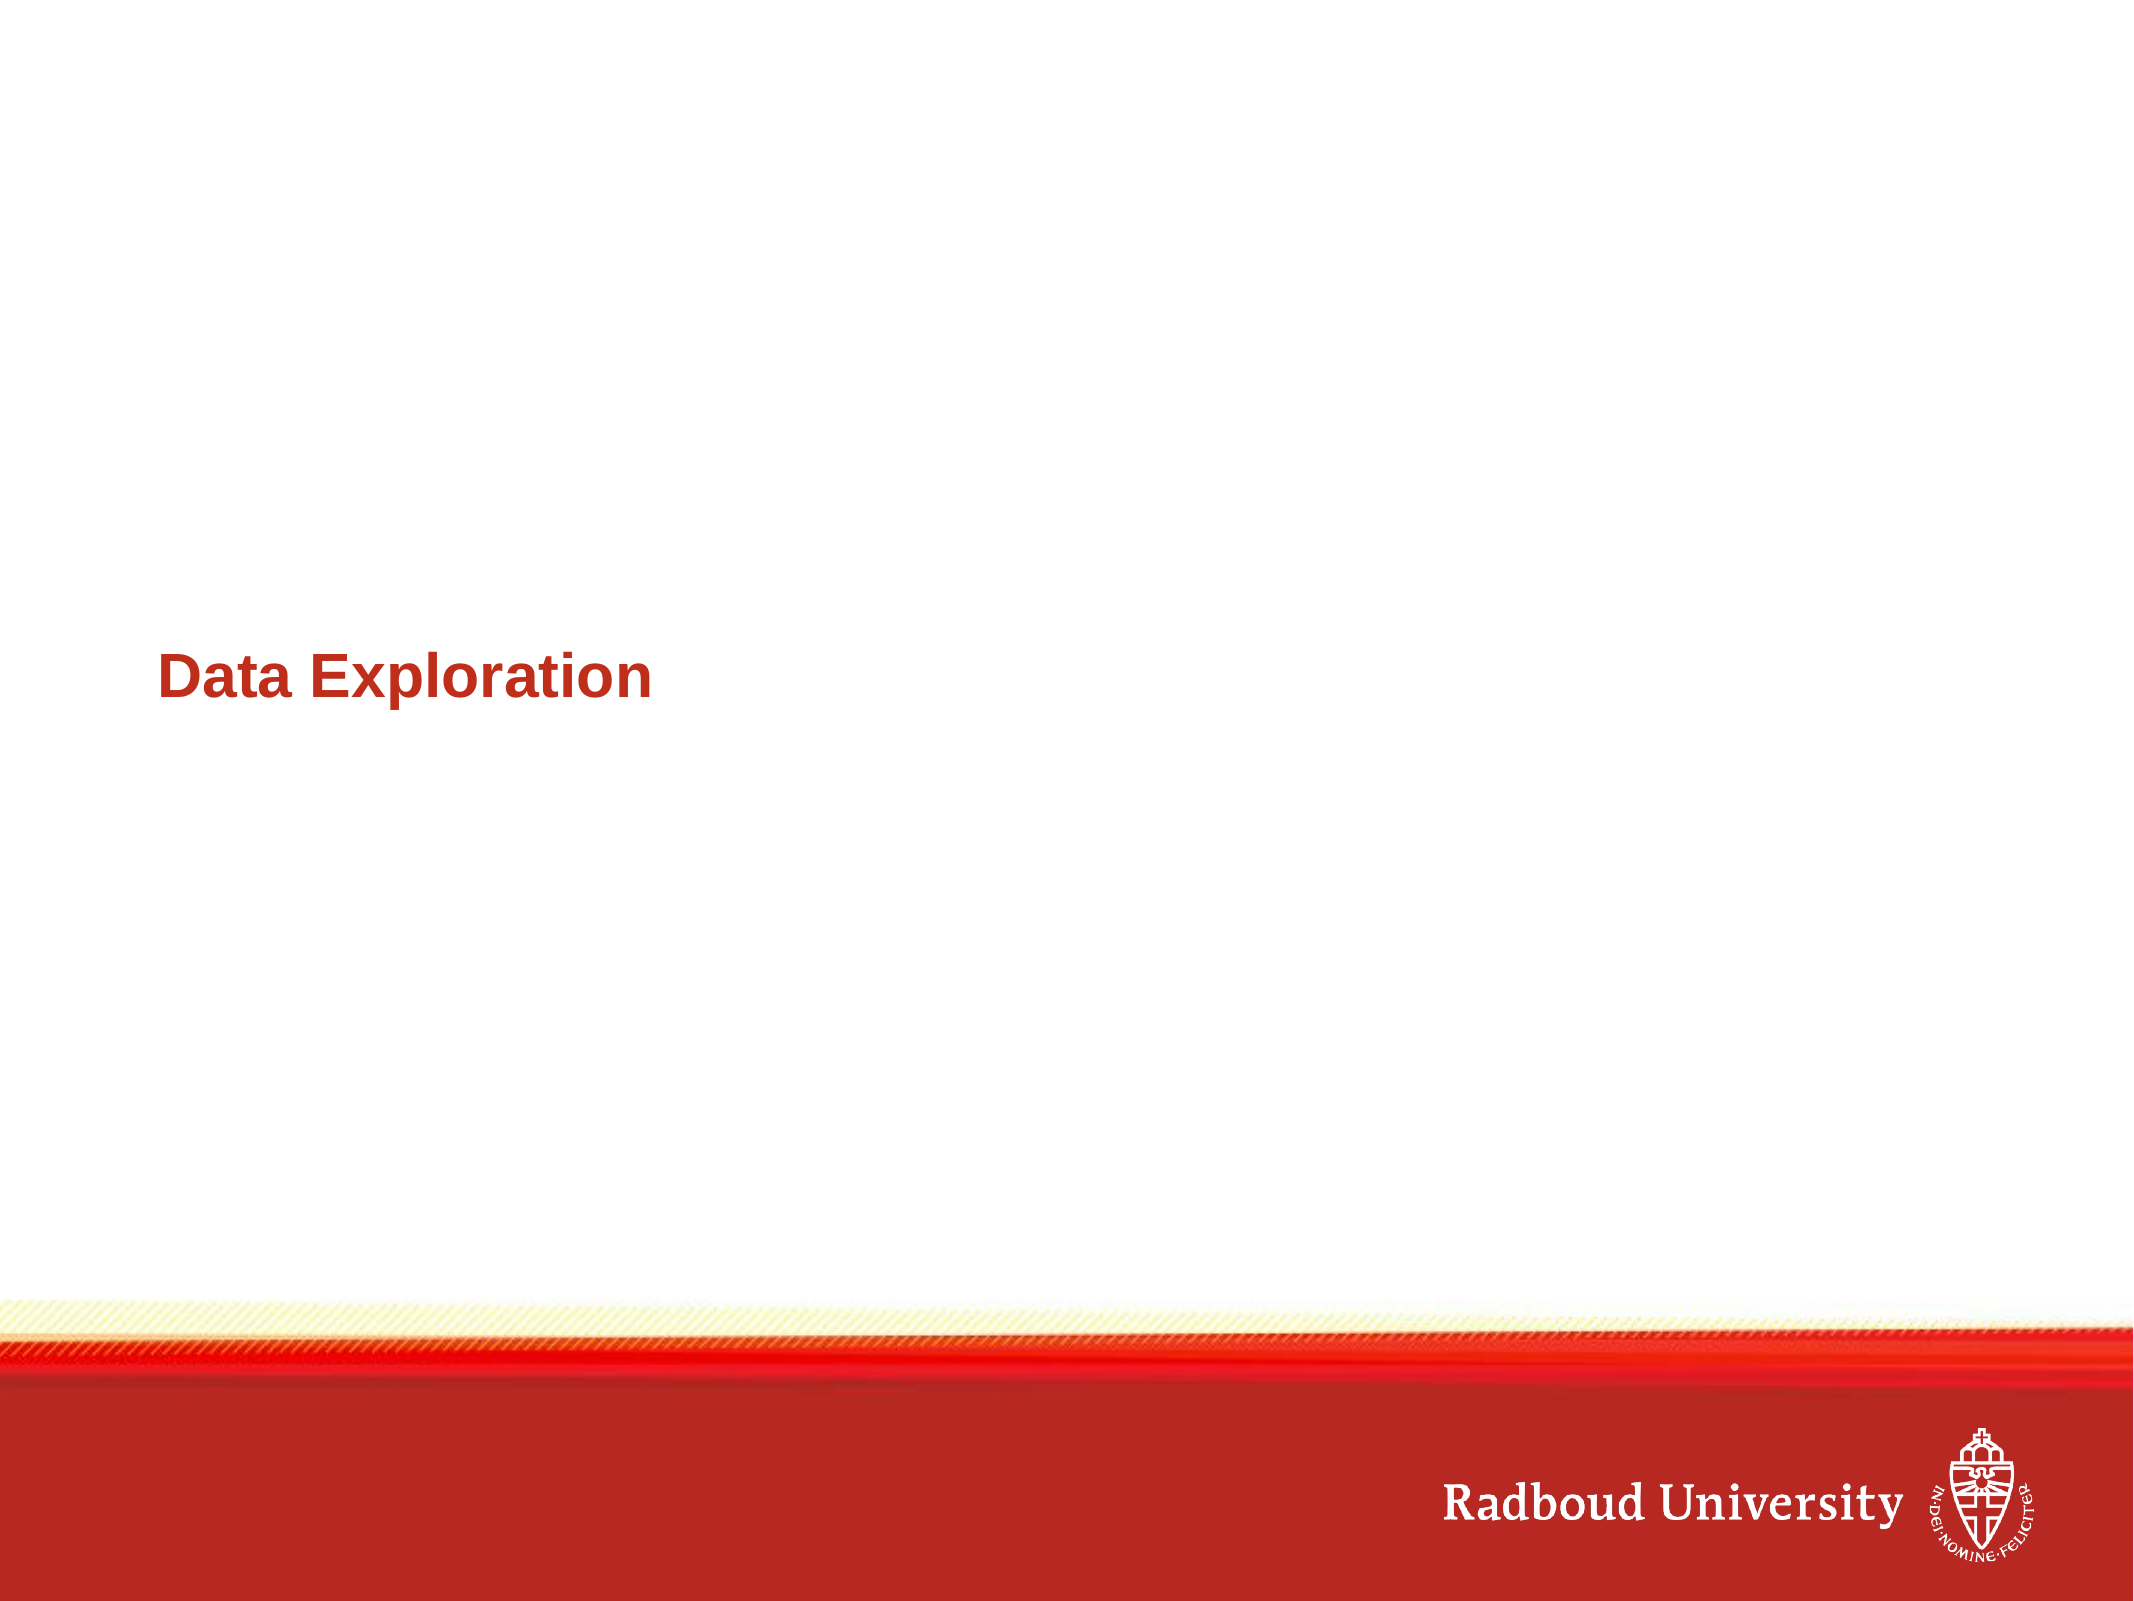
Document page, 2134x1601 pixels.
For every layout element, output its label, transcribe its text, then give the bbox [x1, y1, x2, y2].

title Data Exploration [151, 629, 1982, 807]
picture [0, 0, 2134, 1601]
